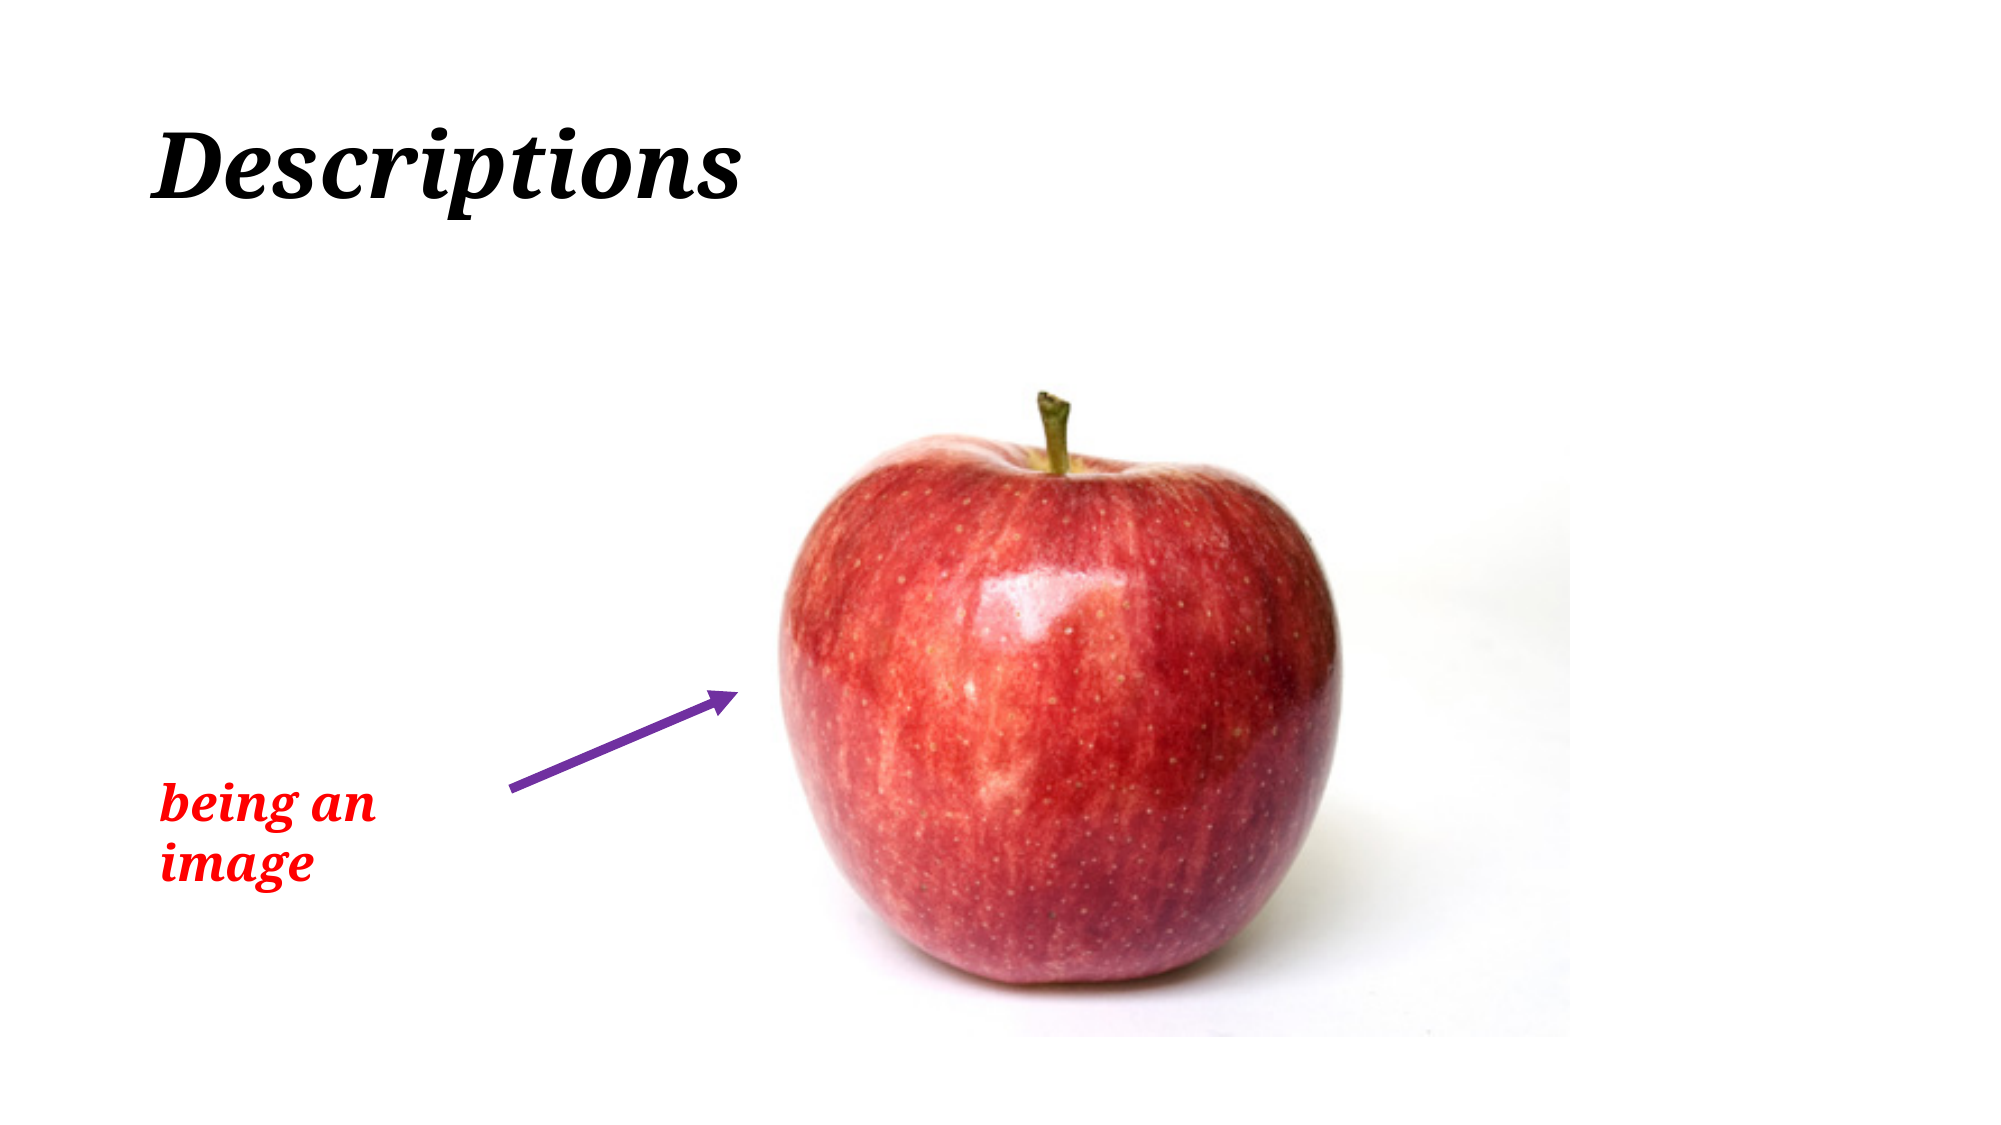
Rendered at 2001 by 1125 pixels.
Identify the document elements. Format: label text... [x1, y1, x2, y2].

text_box being an image [144, 764, 511, 899]
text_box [510, 692, 739, 790]
title Descriptions [137, 59, 1863, 278]
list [538, 348, 1570, 1037]
